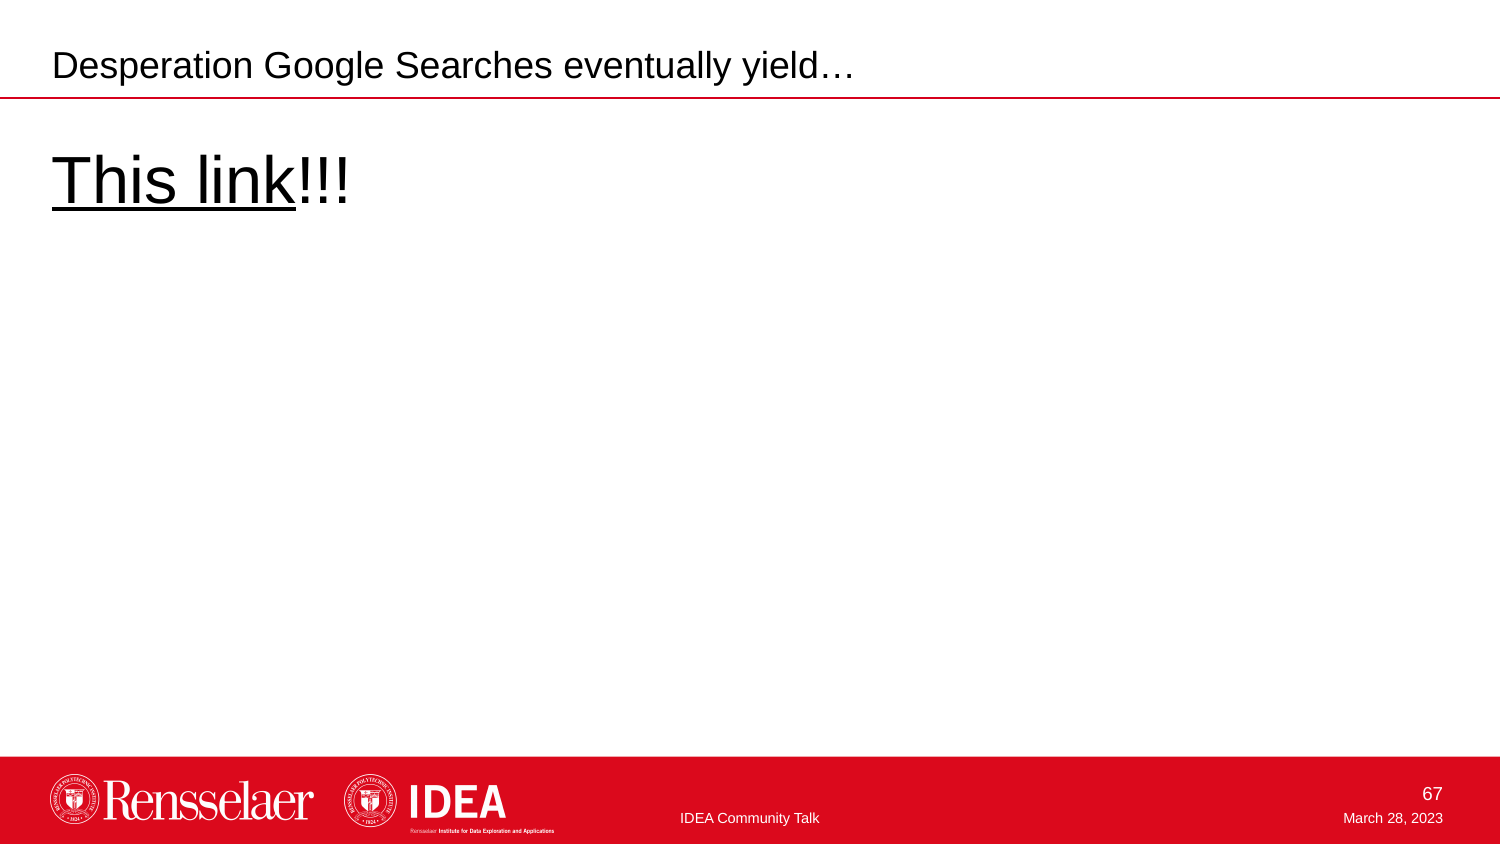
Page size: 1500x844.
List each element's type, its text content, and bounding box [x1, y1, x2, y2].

picture [50, 774, 314, 824]
list This link!!! [36, 129, 1064, 430]
list Desperation Google Searches eventually yield… [36, 33, 1403, 98]
picture [344, 774, 554, 834]
